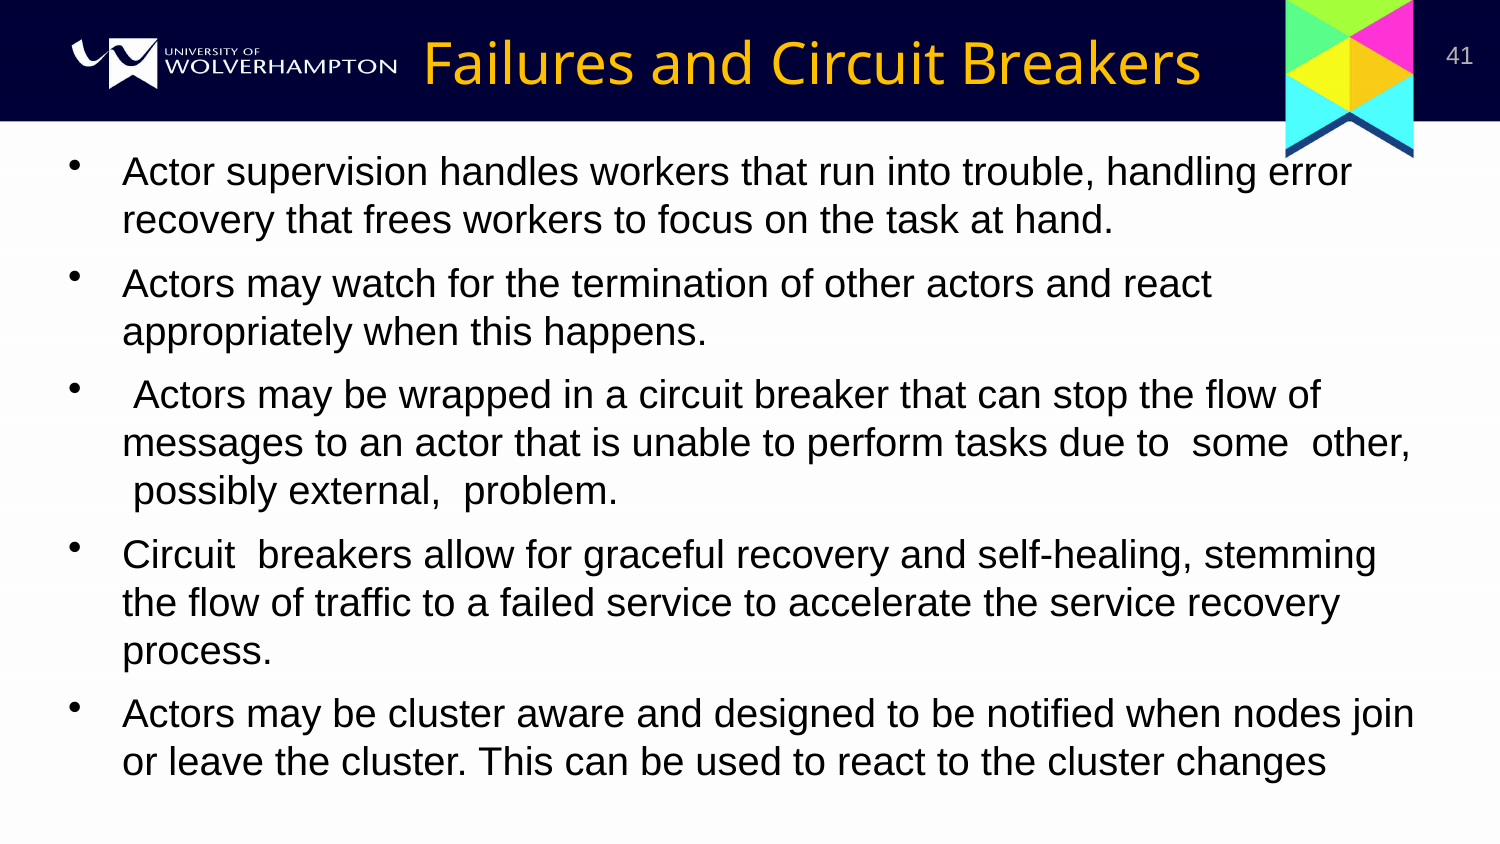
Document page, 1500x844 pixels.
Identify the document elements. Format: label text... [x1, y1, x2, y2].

title Failures and Circuit Breakers [407, 8, 1282, 115]
picture [0, 0, 1500, 844]
slide_number 41 [1423, 32, 1490, 78]
list Actor supervision handles workers that run into trouble, handling error recovery that frees workers to focus on the task at hand. Actors may watch for the termination of other actors and react appropriately when this happens. Actors may be wrapped in a circuit breaker that can stop the flow of messages to an actor that is unable to perform tasks due to some other, possibly external, problem. Circuit breakers allow for graceful recovery and self-healing, stemming the flow of traffic to a failed service to accelerate the service recovery process. Actors may be cluster aware and designed to be notified when nodes join or leave the cluster. This can be used to react to the cluster changes [53, 138, 1436, 836]
